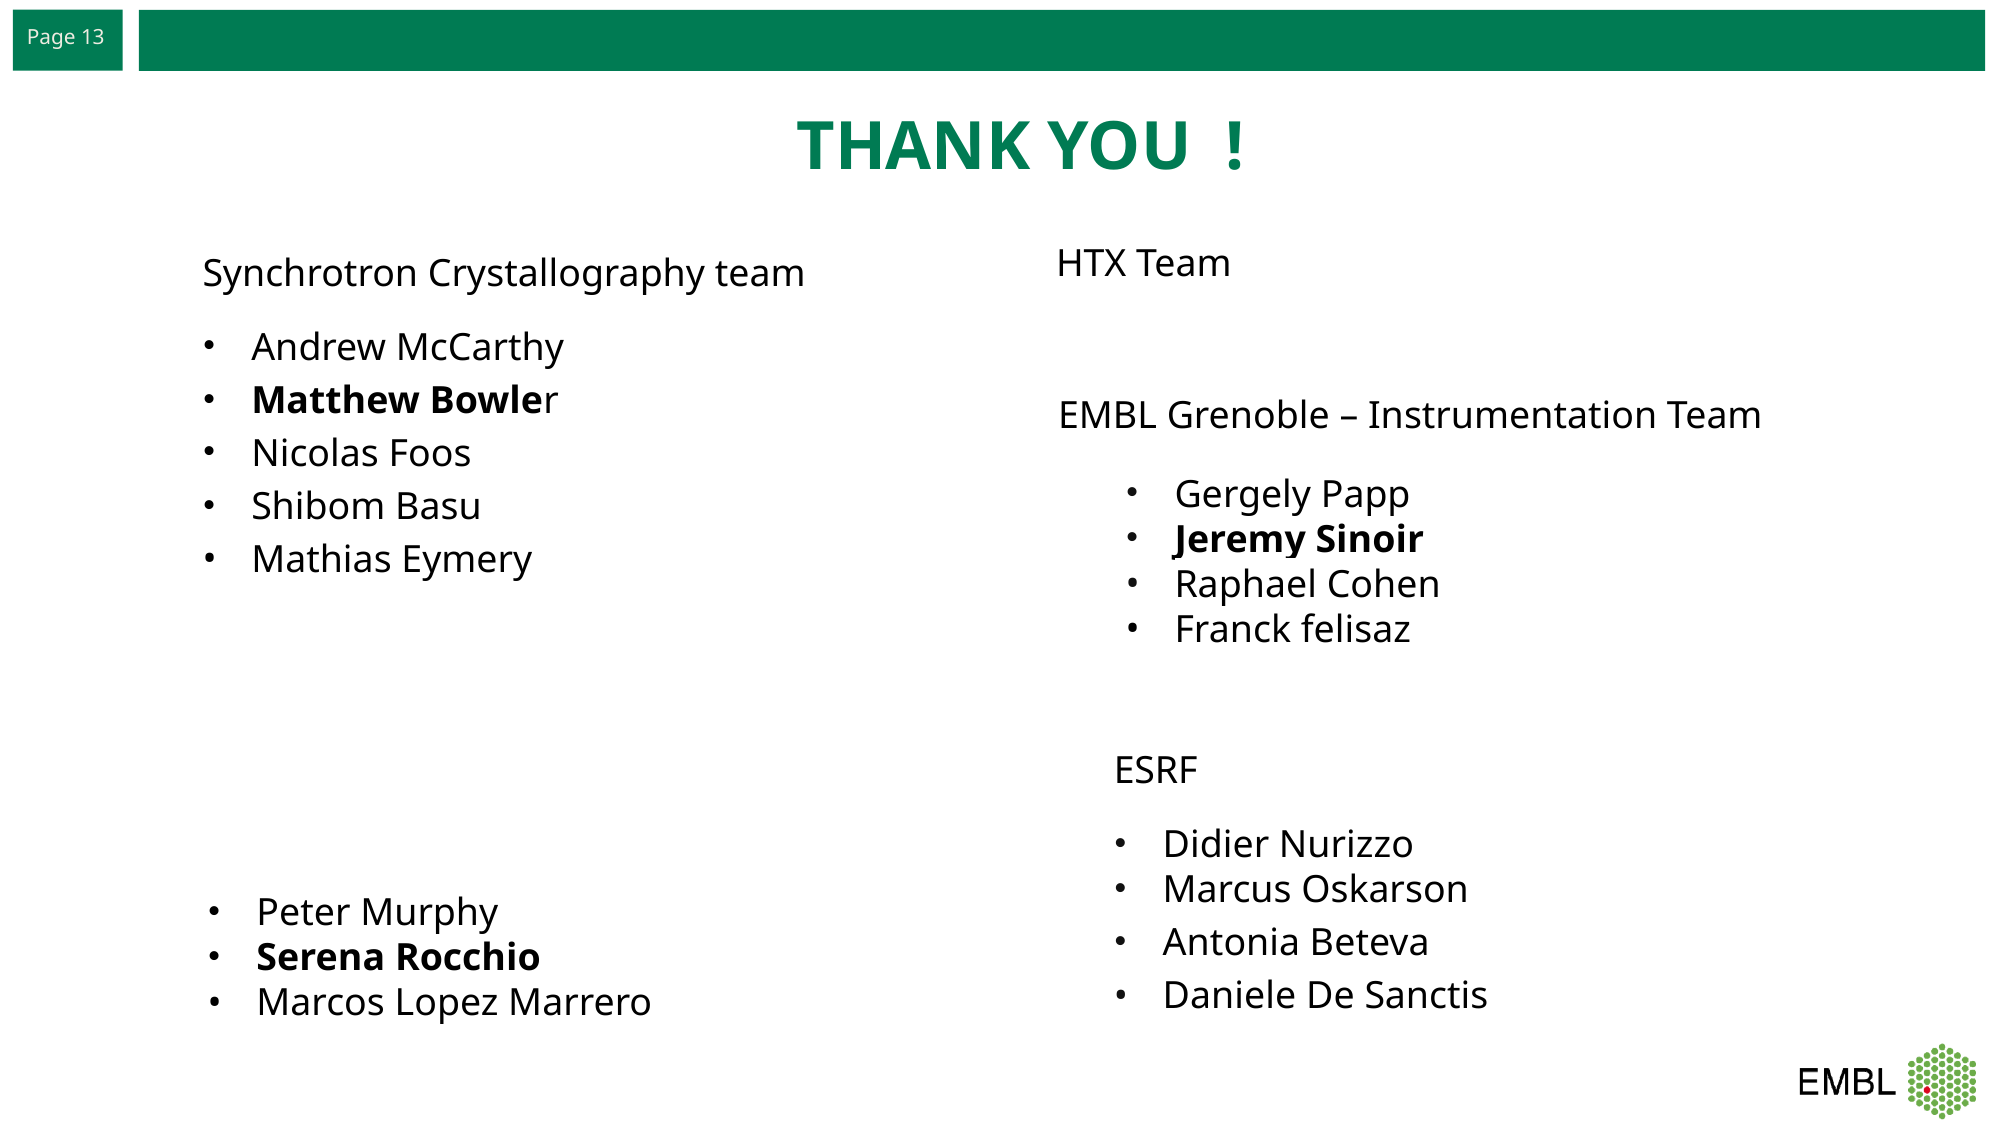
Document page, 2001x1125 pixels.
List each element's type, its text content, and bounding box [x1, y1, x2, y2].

slide_number Page ‹#› [20, 24, 112, 59]
text_box Didier Nurizzo Marcus Oskarson Antonia Beteva Daniele De Sanctis [1113, 810, 1752, 1046]
text_box HTX Team [1056, 236, 1273, 320]
text_box Andrew McCarthy Matthew Bowler Nicolas Foos Shibom Basu Mathias Eymery [202, 312, 761, 633]
text_box ESRF [1113, 744, 1818, 837]
text_box EMBL Grenoble – Instrumentation Team [1056, 389, 1830, 437]
text_box [132, 12, 1991, 71]
text_box Peter Murphy Serena Rocchio Marcos Lopez Marrero [207, 878, 700, 1081]
text_box Gergely Papp Jeremy Sinoir Raphael Cohen Franck felisaz [1125, 459, 1684, 650]
text_box THANK YOU ! [151, 100, 1889, 183]
text_box Synchrotron Crystallography team [202, 246, 907, 294]
picture [1784, 1032, 1988, 1125]
